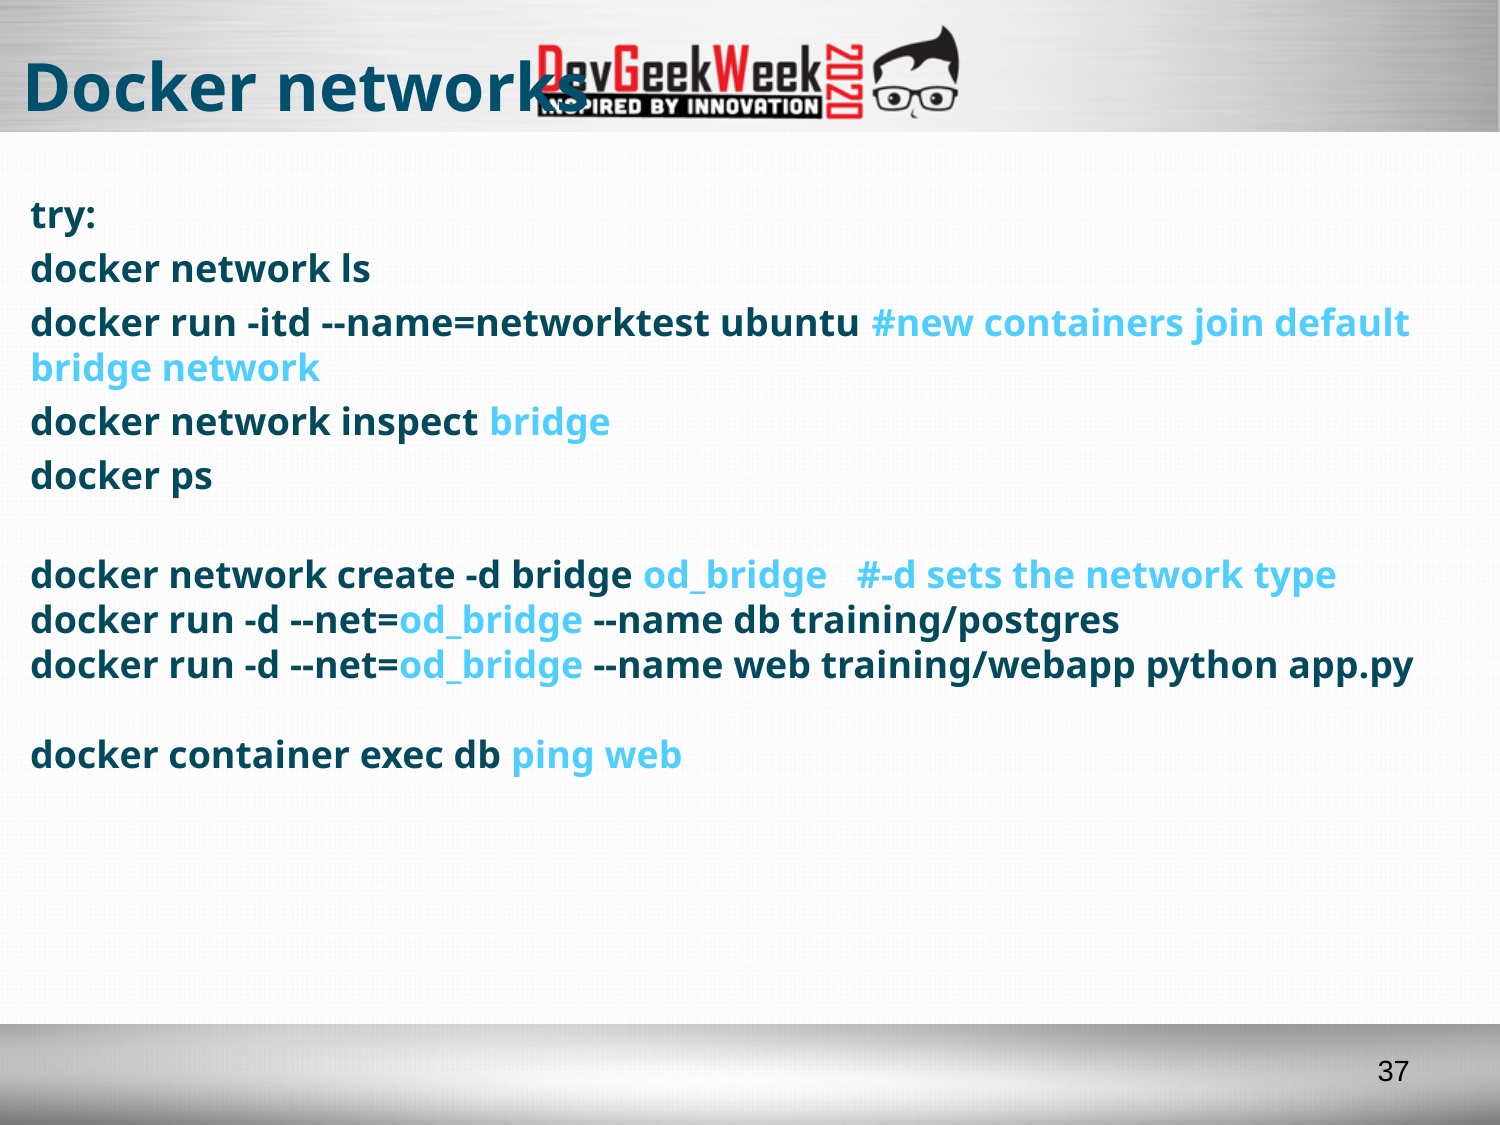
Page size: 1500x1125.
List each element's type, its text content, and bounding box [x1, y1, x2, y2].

list try: docker network ls docker run -itd --name=networktest ubuntu #new containers join default bridge network docker network inspect bridge docker ps docker network create -d bridge od_bridge #-d sets the network type docker run -d --net=od_bridge --name db training/postgres docker run -d --net=od_bridge --name web training/webapp python app.py docker container exec db ping web [14, 175, 1476, 927]
picture [0, 0, 1500, 1125]
title Docker networks [0, 28, 930, 221]
slide_number 37 [1359, 1039, 1426, 1104]
